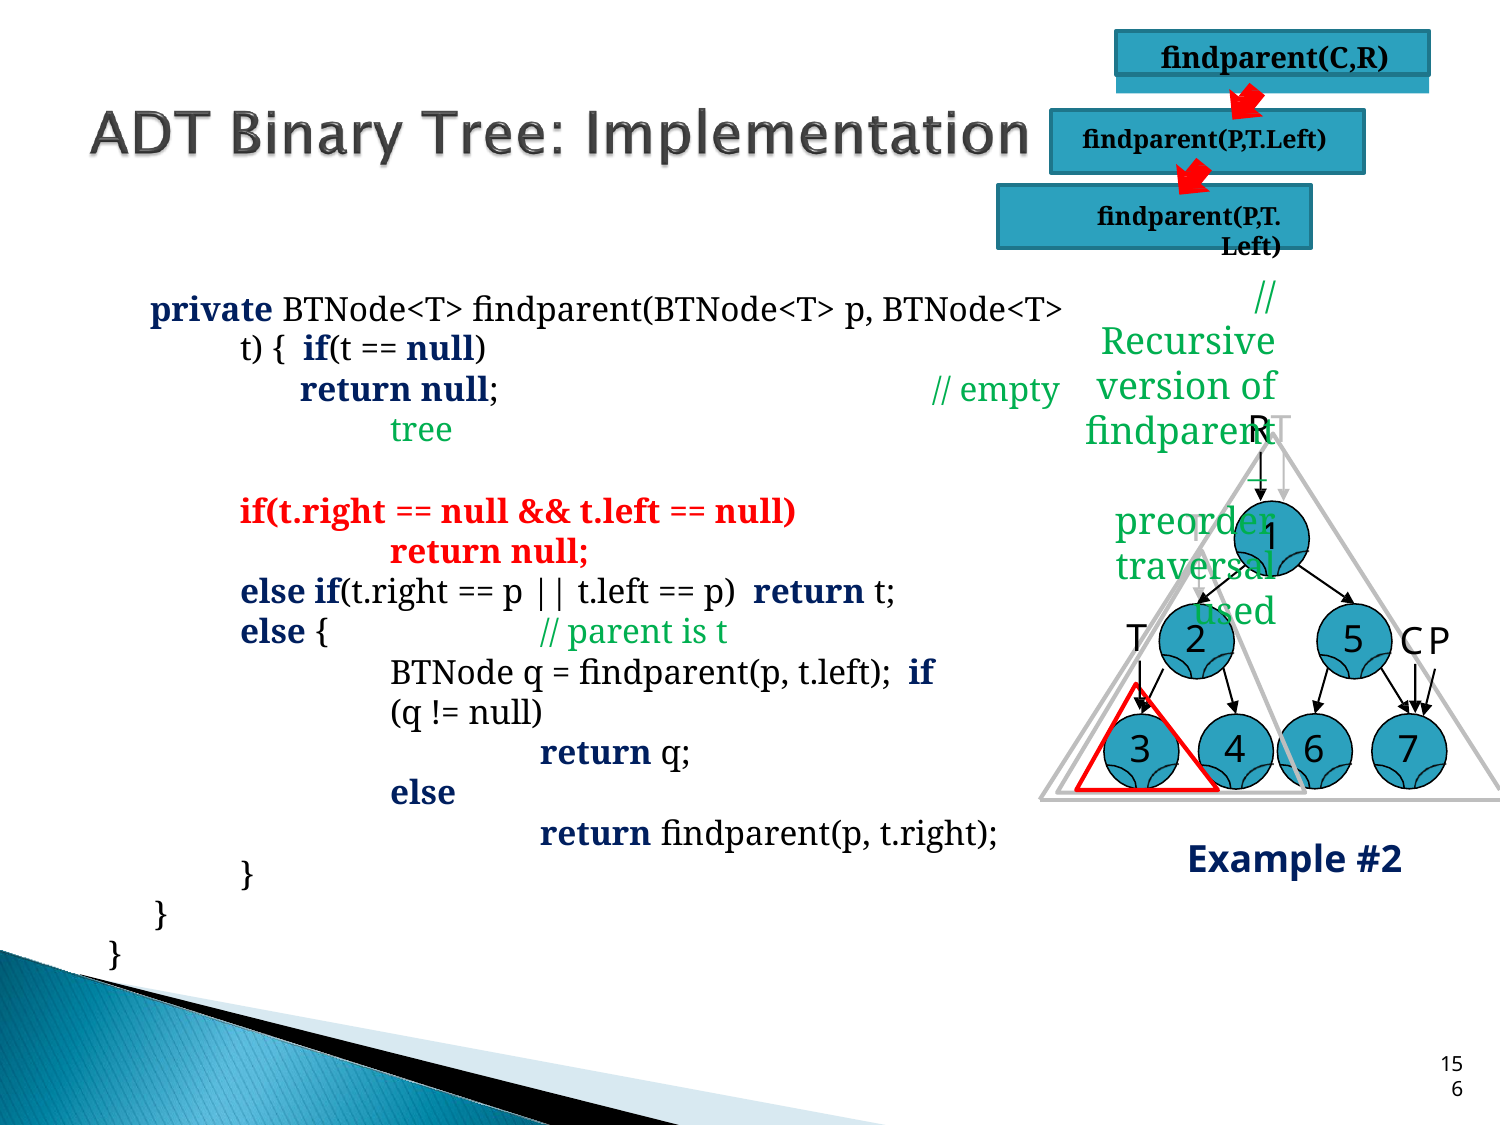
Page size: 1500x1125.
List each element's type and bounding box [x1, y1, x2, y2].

text_box [1184, 834, 1404, 880]
text_box [49, 30, 1500, 853]
picture [0, 948, 558, 1125]
text_box [105, 893, 169, 974]
slide_number [1435, 1054, 1469, 1125]
text_box [237, 852, 259, 893]
